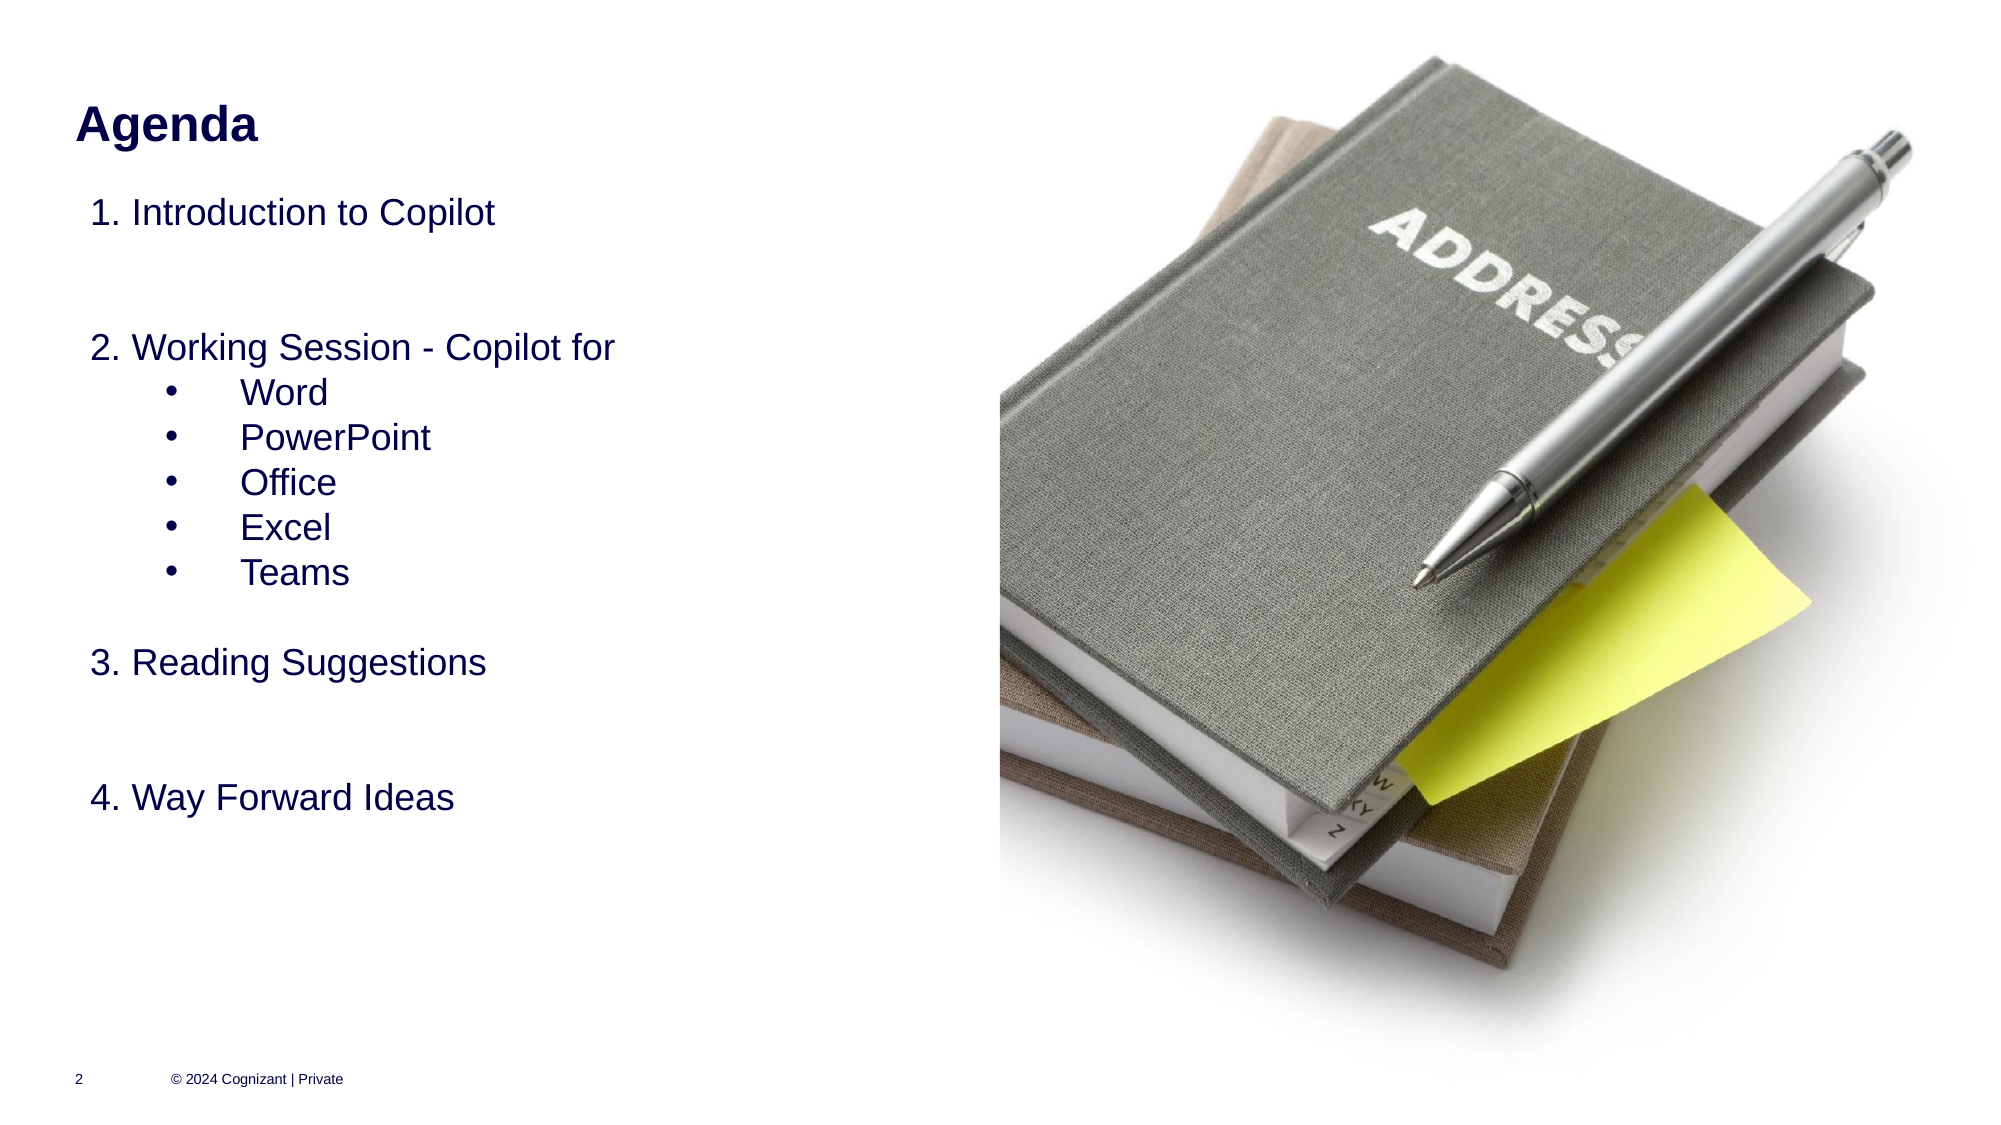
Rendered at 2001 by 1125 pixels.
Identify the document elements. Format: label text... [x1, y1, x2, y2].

footer © 2024 Cognizant | Private [171, 1056, 469, 1088]
title Agenda [75, 91, 999, 142]
text_box 1. Introduction to Copilot 2. Working Session - Copilot for Word PowerPoint Office Excel Teams 3. Reading Suggestions 4. Way Forward Ideas [75, 180, 752, 903]
picture [999, 0, 2000, 1125]
slide_number 2 [75, 1056, 133, 1088]
